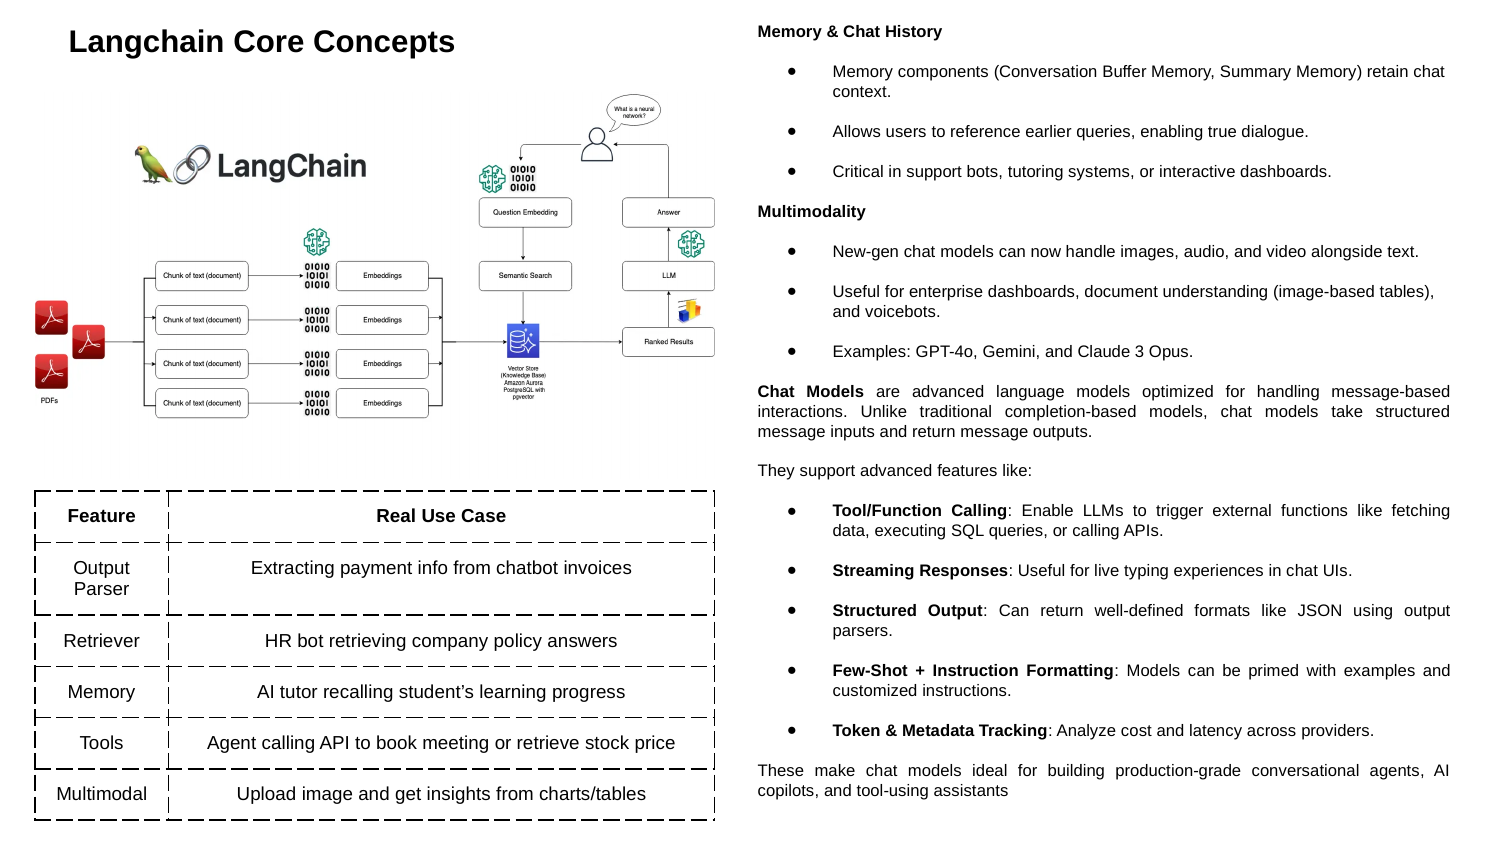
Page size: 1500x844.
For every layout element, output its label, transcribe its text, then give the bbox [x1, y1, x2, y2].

picture [34, 92, 715, 479]
table_cell HR bot retrieving company policy answers [168, 615, 714, 666]
table_cell Tools [35, 718, 168, 769]
table_header Real Use Case [168, 491, 714, 542]
table_header Feature [35, 491, 168, 542]
text_box Memory & Chat History Memory components (Conversation Buffer Memory, Summary Memory) retain chat context. Allows users to reference earlier queries, enabling true dialogue. Critical in support bots, tutoring systems, or interactive dashboards. Multimodality New-gen chat models can now handle images, audio, and video alongside text. Useful for enterprise dashboards, document understanding (image-based tables), and voicebots. Examples: GPT-4o, Gemini, and Claude 3 Opus. Chat Models are advanced language models optimized for handling message-based interactions. Unlike traditional completion-based models, chat models take structured message inputs and return message outputs. They support advanced features like: Tool/Function Calling: Enable LLMs to trigger external functions like fetching data, executing SQL queries, or calling APIs. Streaming Responses: Useful for live typing experiences in chat UIs. Structured Output: Can return well-defined formats like JSON using output parsers. Few-Shot + Instruction Formatting: Models can be primed with examples and customized instructions. Token & Metadata Tracking: Analyze cost and latency across providers. These make chat models ideal for building production-grade conversational agents, AI copilots, and tool-using assistants [742, 6, 1467, 824]
table_cell Retriever [35, 615, 168, 666]
text_box Langchain Core Concepts [53, 9, 742, 78]
table_cell AI tutor recalling student’s learning progress [168, 666, 714, 718]
table_cell Output Parser [35, 542, 168, 615]
table_cell Memory [35, 666, 168, 718]
table_cell Extracting payment info from chatbot invoices [168, 542, 714, 615]
table_cell Multimodal [35, 769, 168, 820]
table_cell Upload image and get insights from charts/tables [168, 769, 714, 820]
table_cell Agent calling API to book meeting or retrieve stock price [168, 718, 714, 769]
